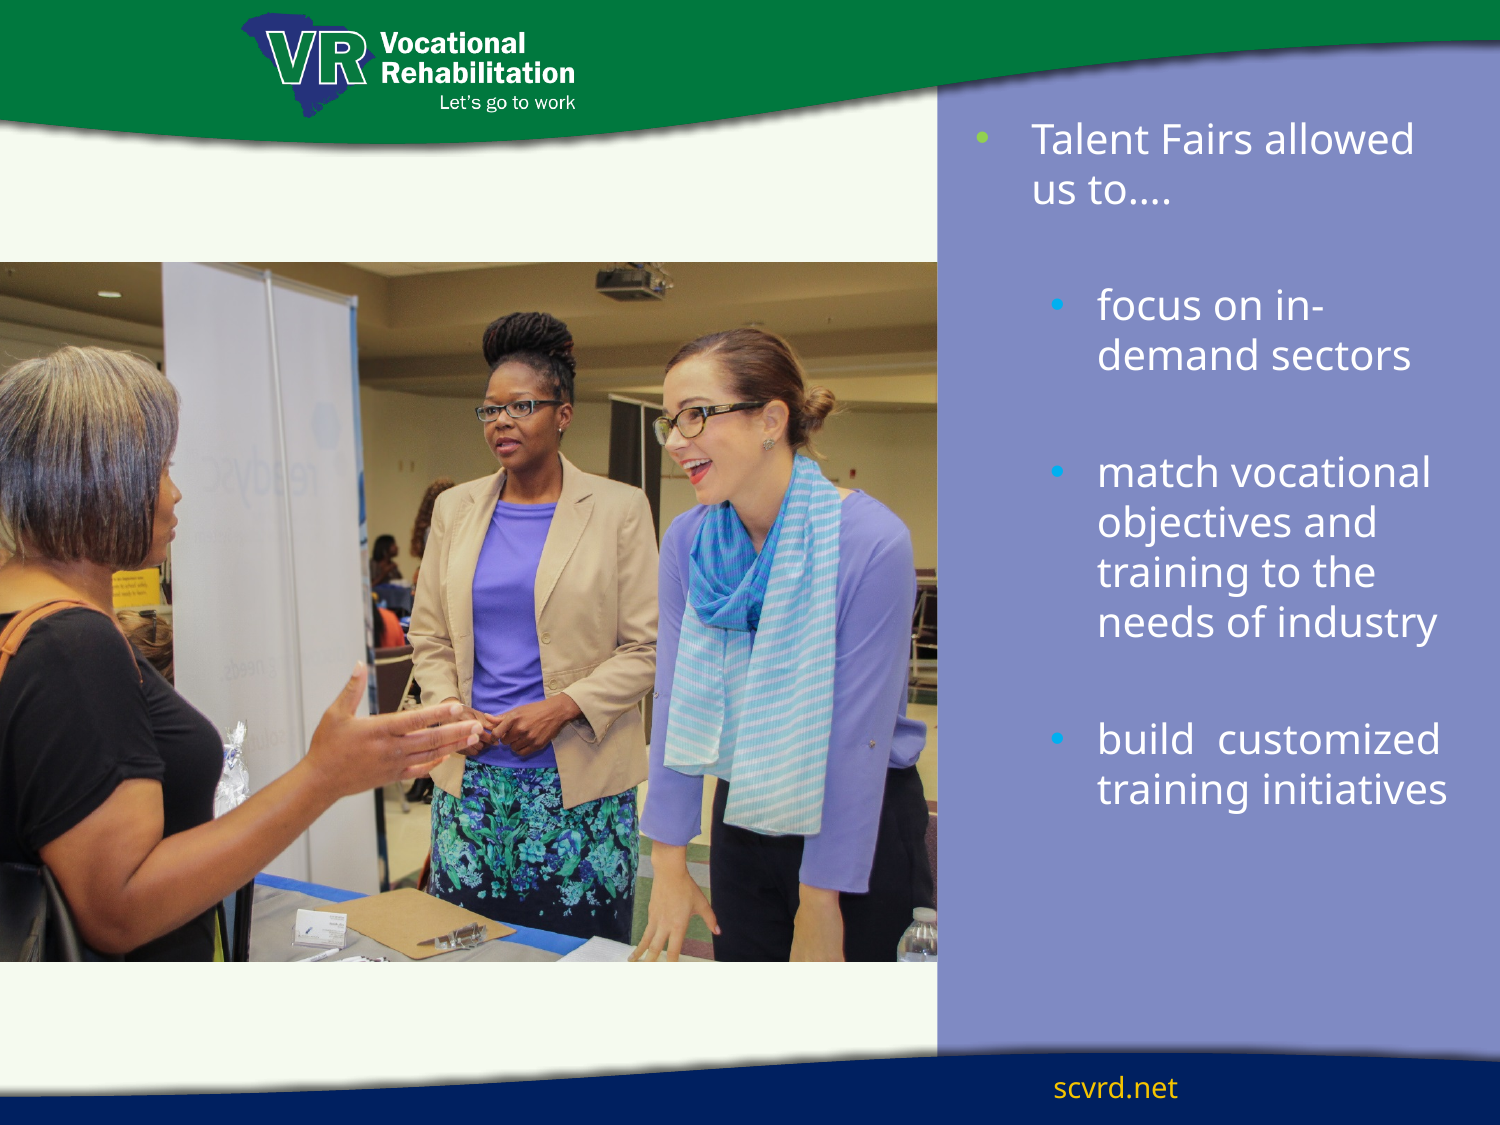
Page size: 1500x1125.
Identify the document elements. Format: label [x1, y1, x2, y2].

text_box [0, 0, 1500, 1125]
